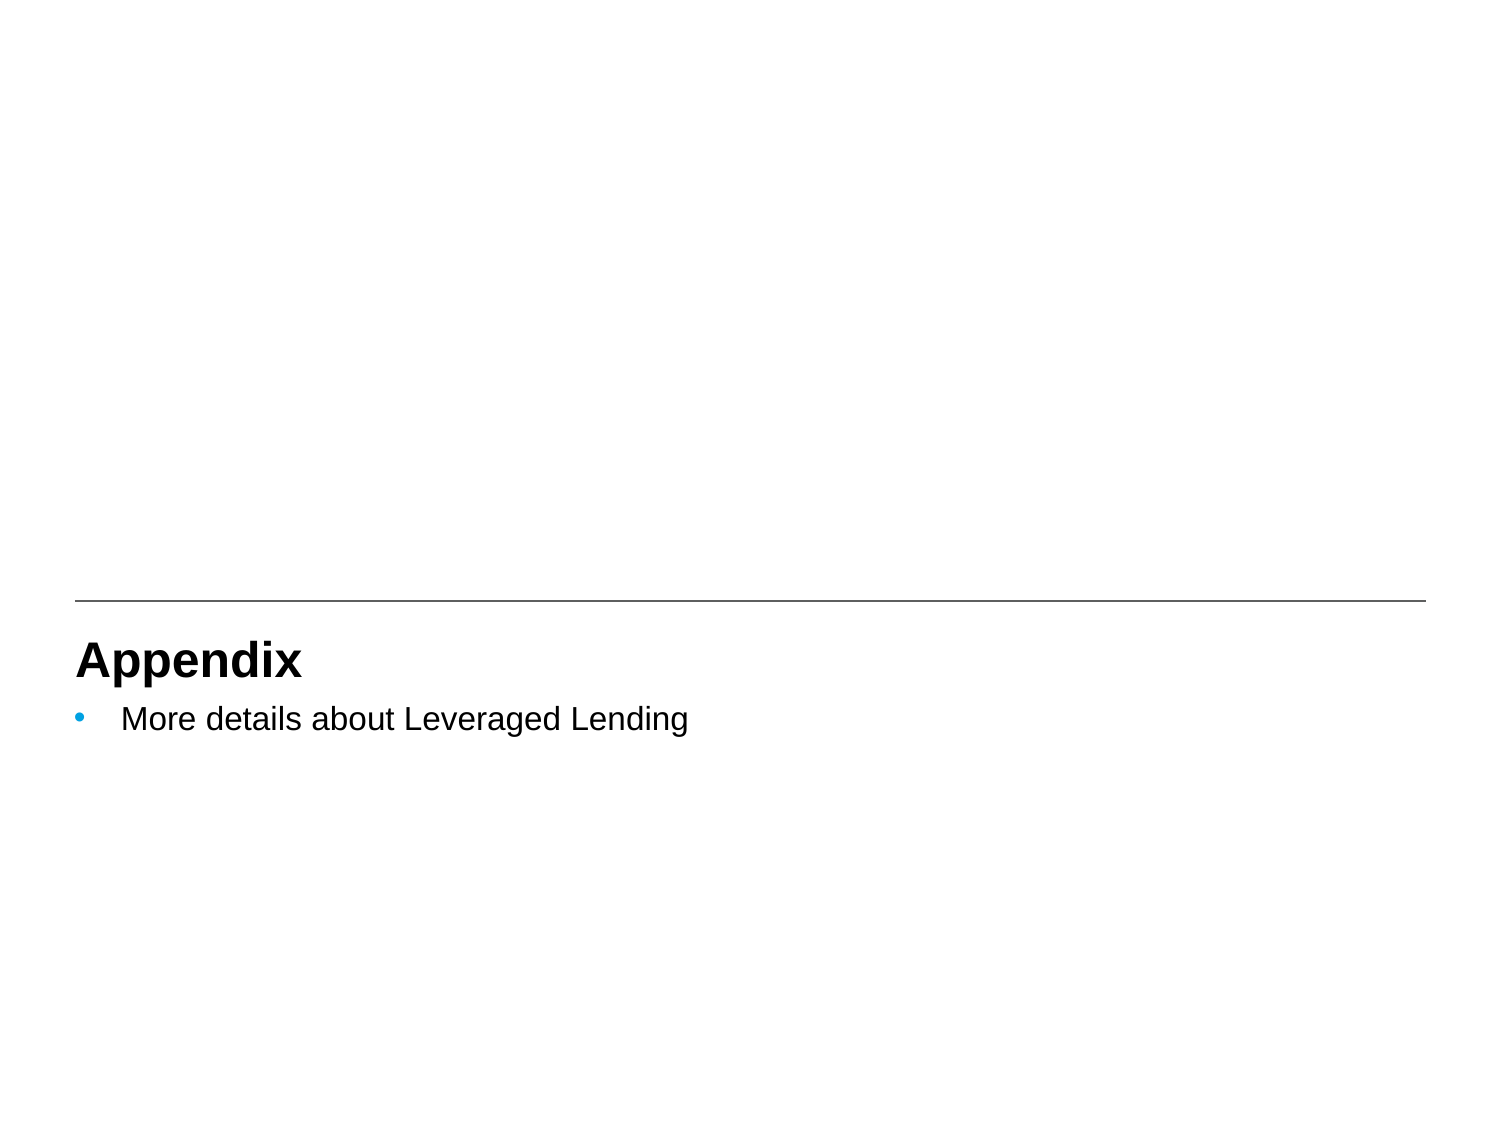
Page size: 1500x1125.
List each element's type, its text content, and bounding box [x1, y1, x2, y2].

title Appendix [75, 627, 1427, 689]
list More details about Leveraged Lending [73, 697, 1425, 738]
